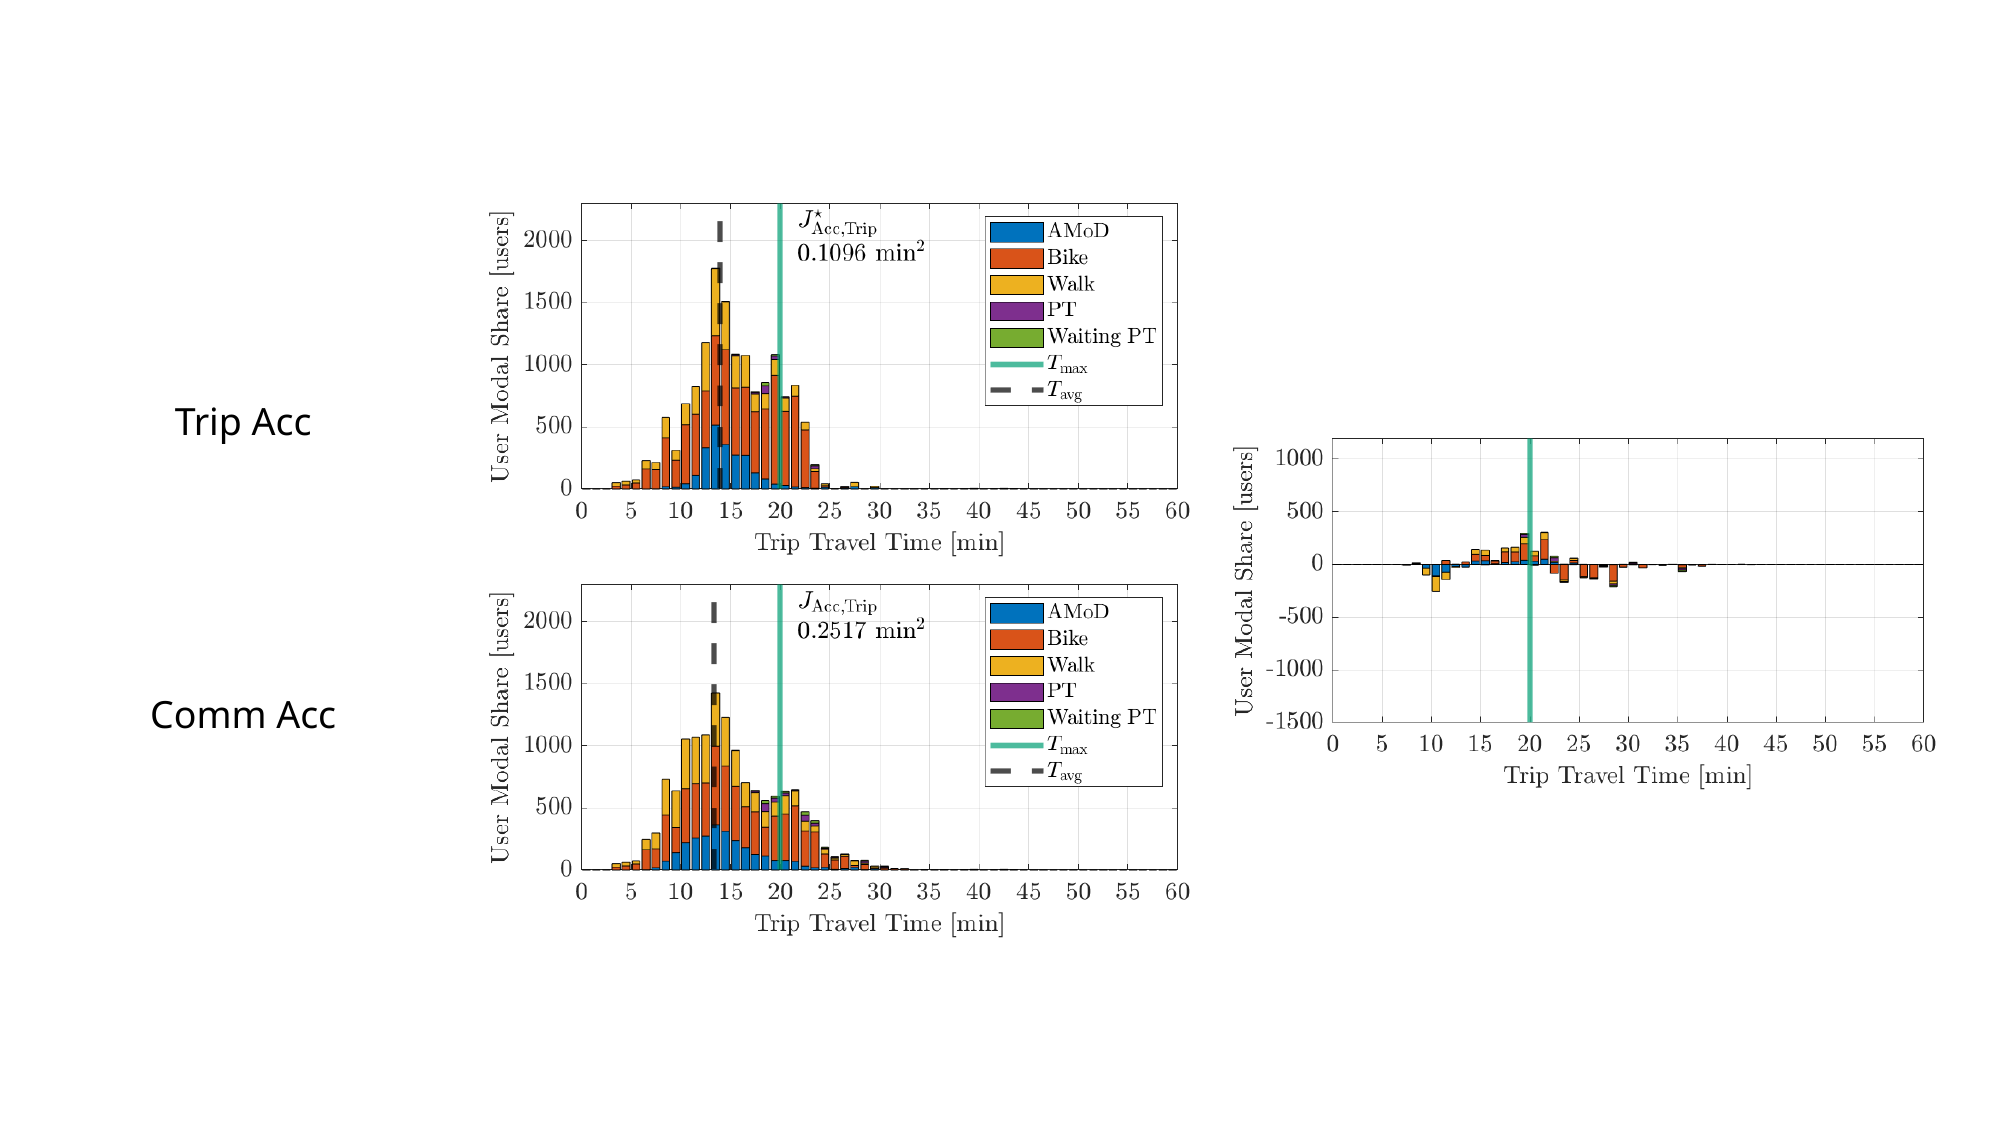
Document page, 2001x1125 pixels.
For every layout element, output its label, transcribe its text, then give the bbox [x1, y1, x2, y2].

text_box Comm Acc [0, 683, 486, 744]
picture [1231, 436, 1938, 791]
picture [486, 200, 1192, 558]
picture [486, 581, 1192, 939]
text_box Trip Acc [0, 390, 486, 451]
